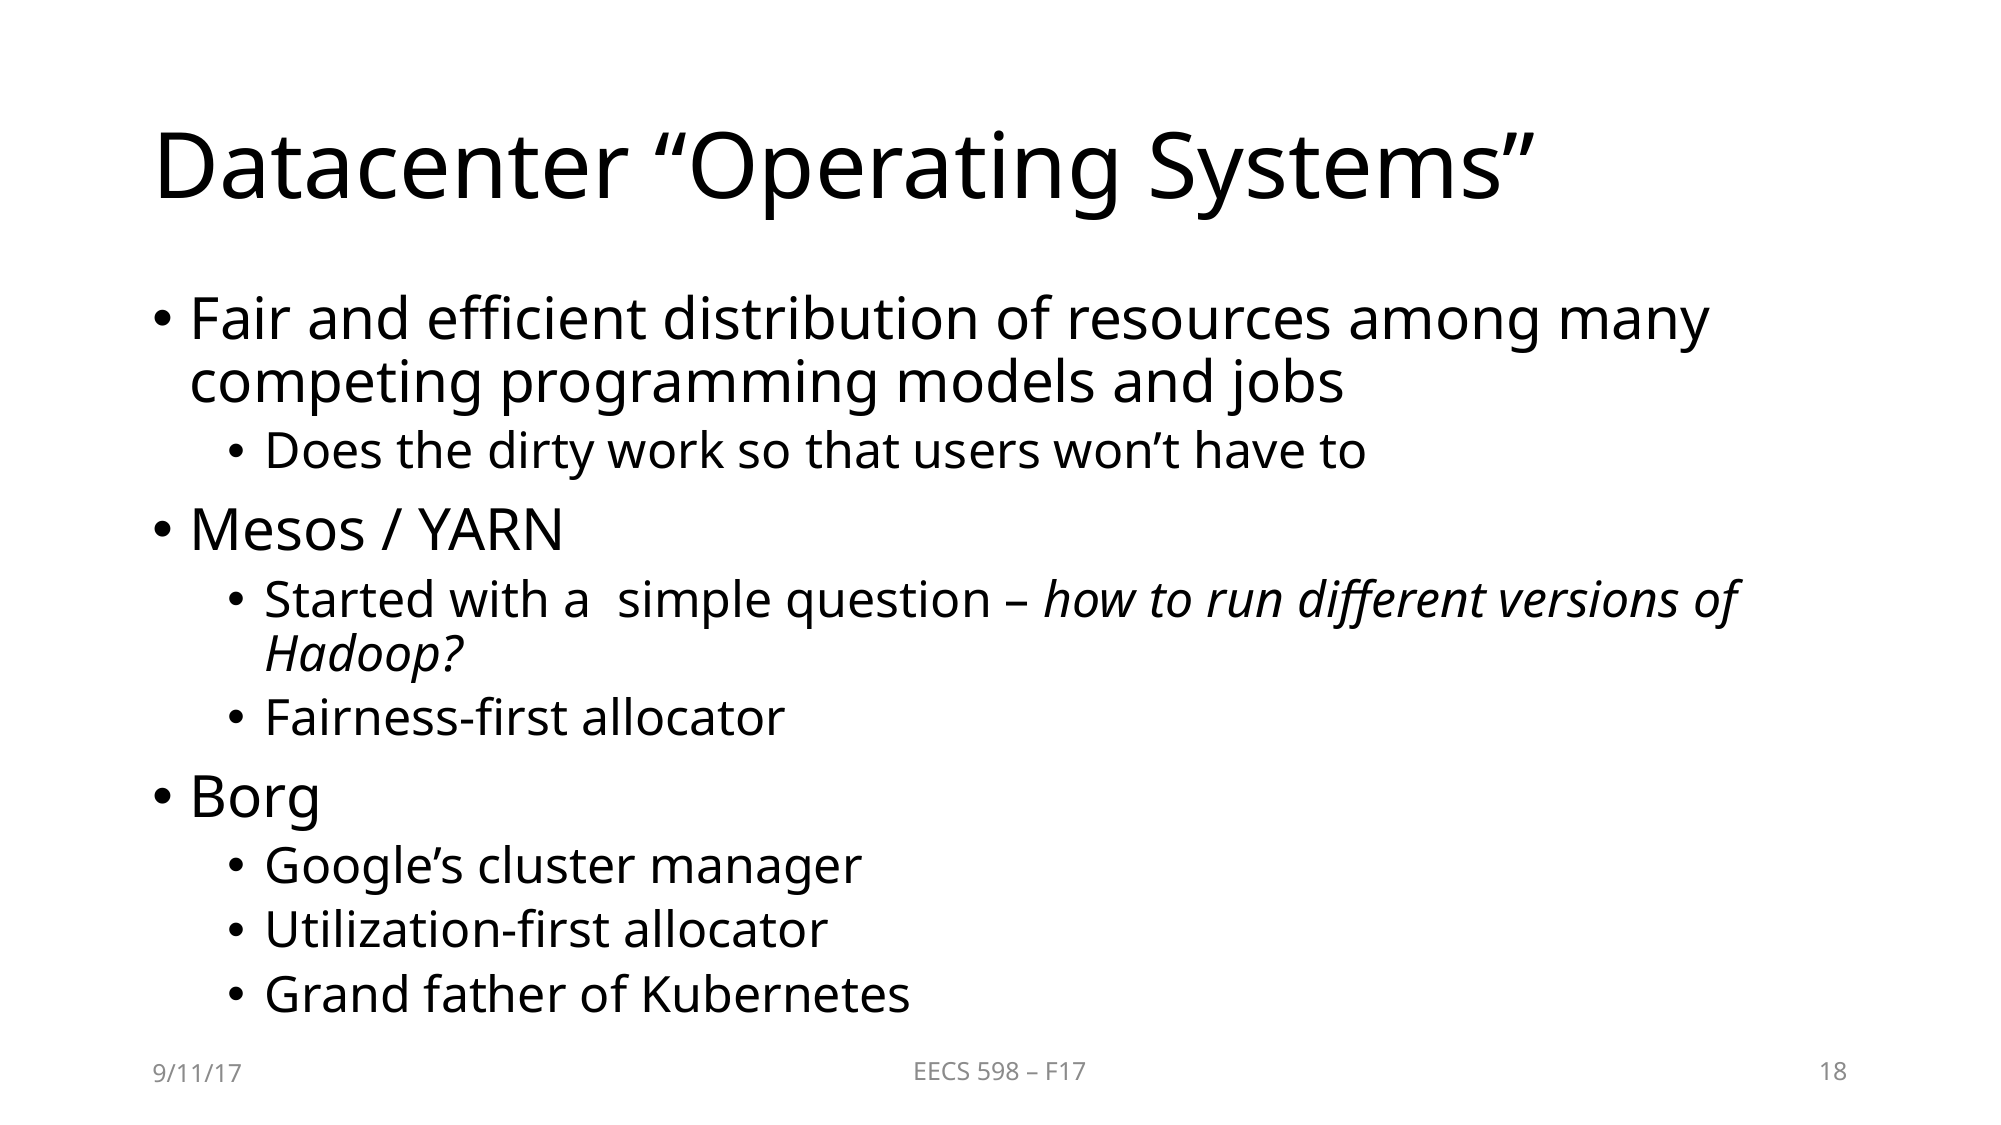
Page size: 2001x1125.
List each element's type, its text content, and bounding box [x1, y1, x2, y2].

footer EECS 598 – F17 [662, 1042, 1338, 1103]
title Datacenter “Operating Systems” [137, 59, 1863, 278]
list Fair and efficient distribution of resources among many competing programming models and jobs Does the dirty work so that users won’t have to Mesos / YARN Started with a simple question – how to run different versions of Hadoop? Fairness-first allocator Borg Google’s cluster manager Utilization-first allocator Grand father of Kubernetes [137, 299, 1863, 1014]
slide_number 18 [1412, 1042, 1863, 1103]
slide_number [137, 1042, 588, 1103]
